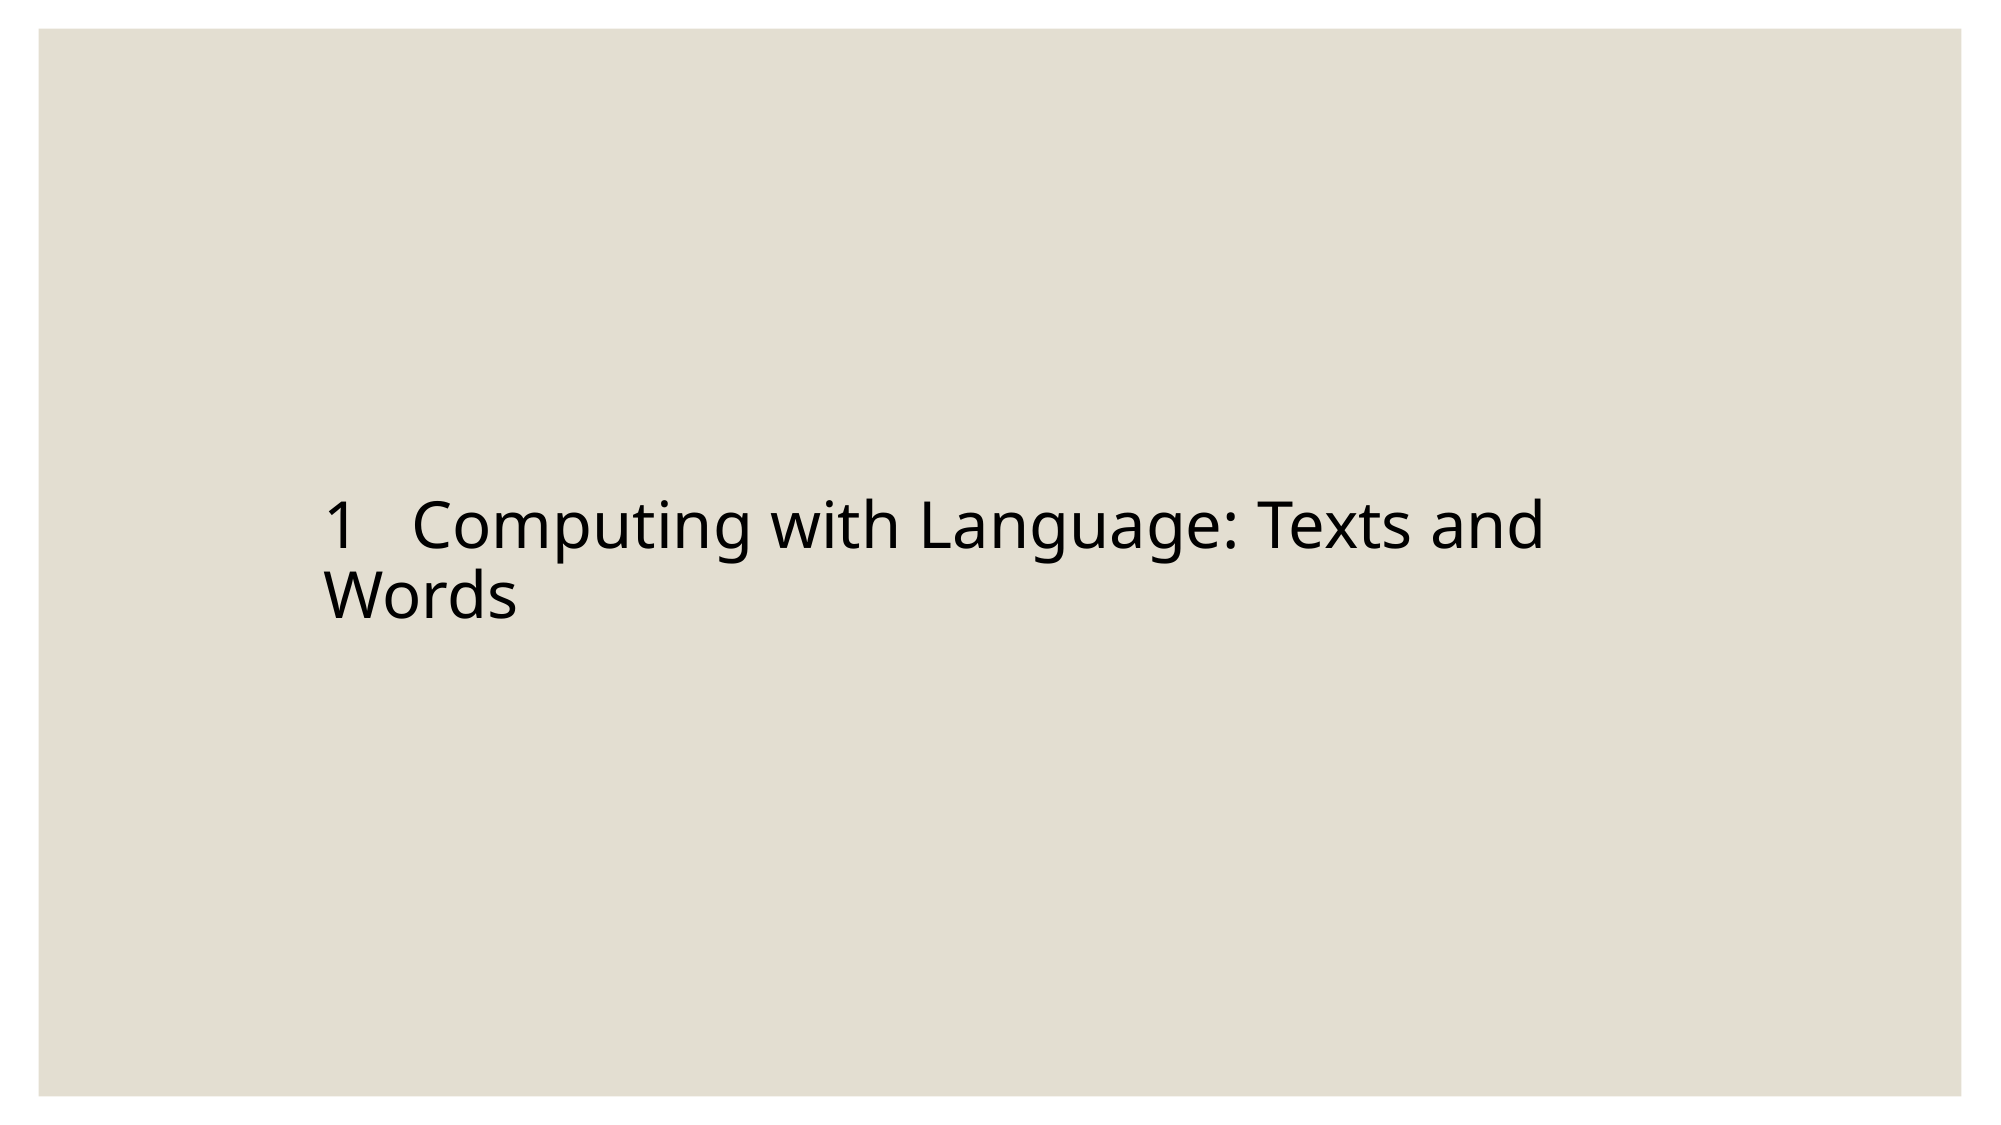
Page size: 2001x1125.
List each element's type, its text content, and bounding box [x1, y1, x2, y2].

text_box 1 Computing with Language: Texts and Words [308, 484, 1692, 640]
